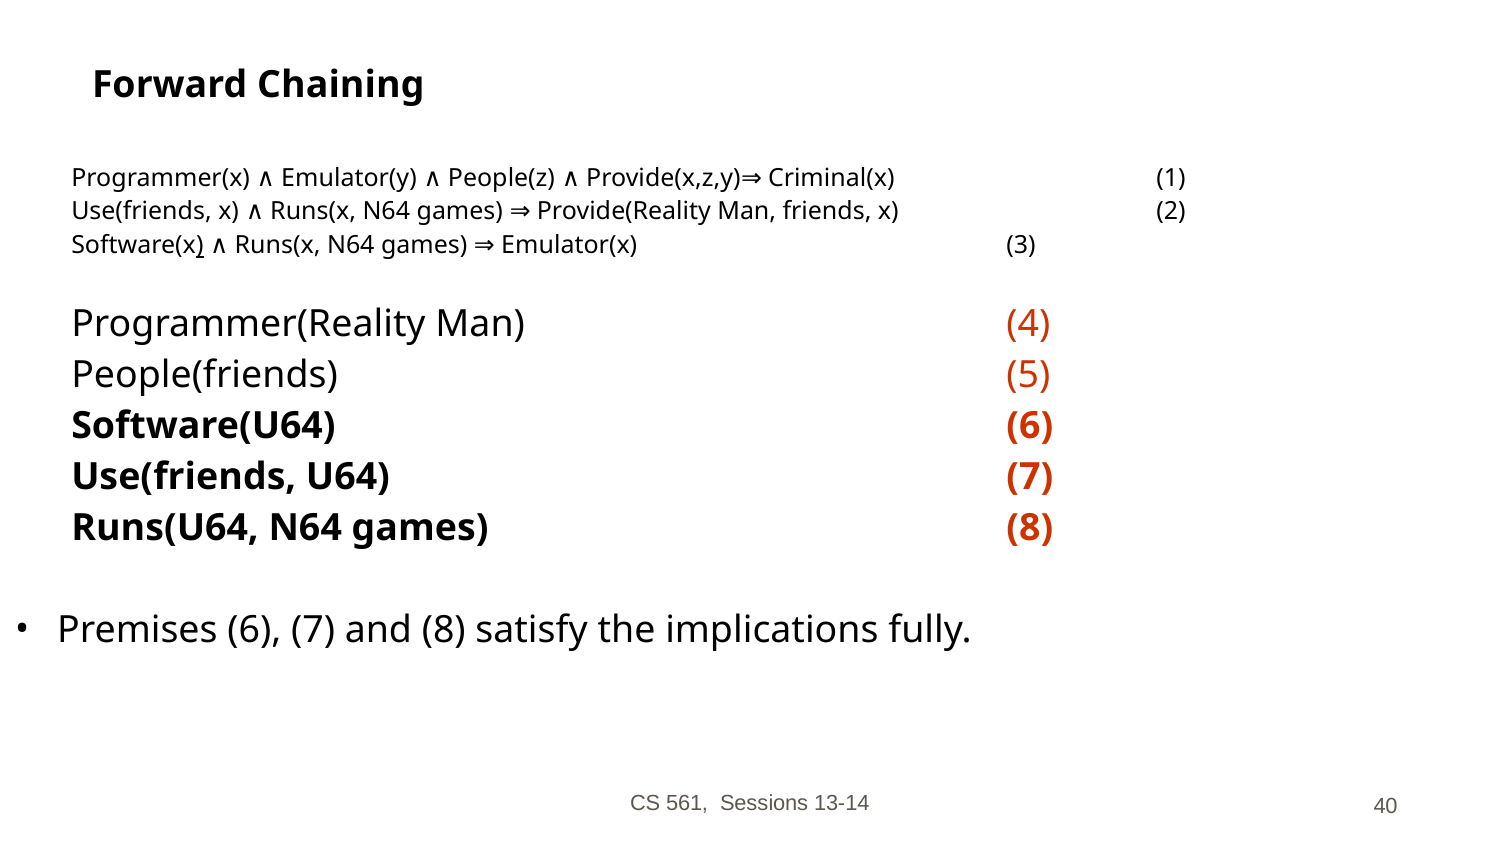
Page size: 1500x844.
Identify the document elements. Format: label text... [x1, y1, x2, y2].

footer CS 561, Sessions 13-14 [512, 766, 988, 823]
list Programmer(x) ∧ Emulator(y) ∧ People(z) ∧ Provide(x,z,y)⇒ Criminal(x) (1) Use(friends, x) ∧ Runs(x, N64 games) ⇒ Provide(Reality Man, friends, x) (2) Software(x) ∧ Runs(x, N64 games) ⇒ Emulator(x) (3) Programmer(Reality Man) (4) People(friends) (5) Software(U64) (6) Use(friends, U64) (7) Runs(U64, N64 games) (8) Premises (6), (7) and (8) satisfy the implications fully. [0, 159, 1417, 746]
slide_number ‹#› [1100, 768, 1413, 826]
title Forward Chaining [77, 28, 1415, 113]
